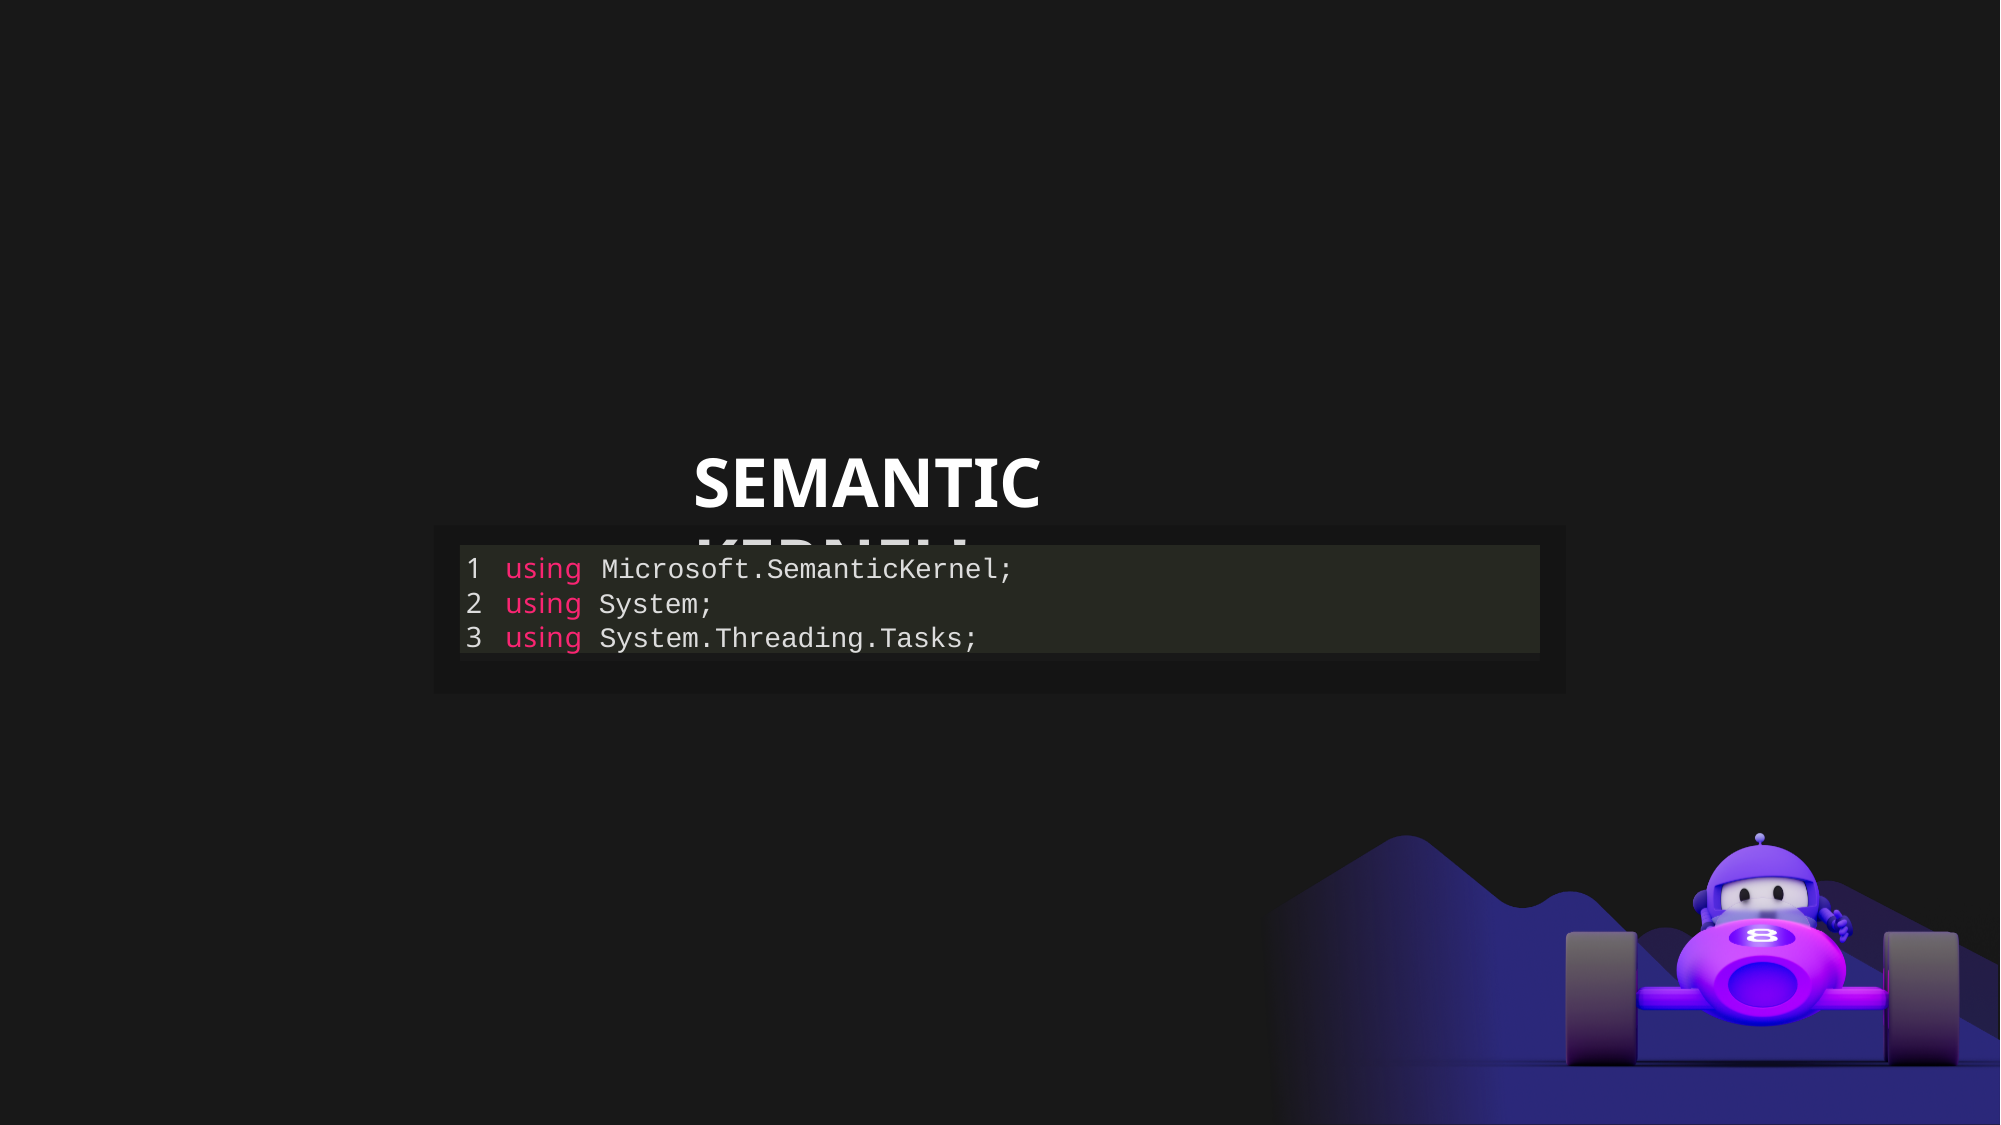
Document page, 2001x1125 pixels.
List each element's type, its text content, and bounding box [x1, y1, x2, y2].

text_box [433, 525, 1566, 694]
picture [0, 0, 2000, 1125]
title SEMANTIC KERNEL! [691, 437, 1309, 525]
text_box using Microsoft.SemanticKernel; using System; using System.Threading.Tasks; [459, 545, 1540, 653]
